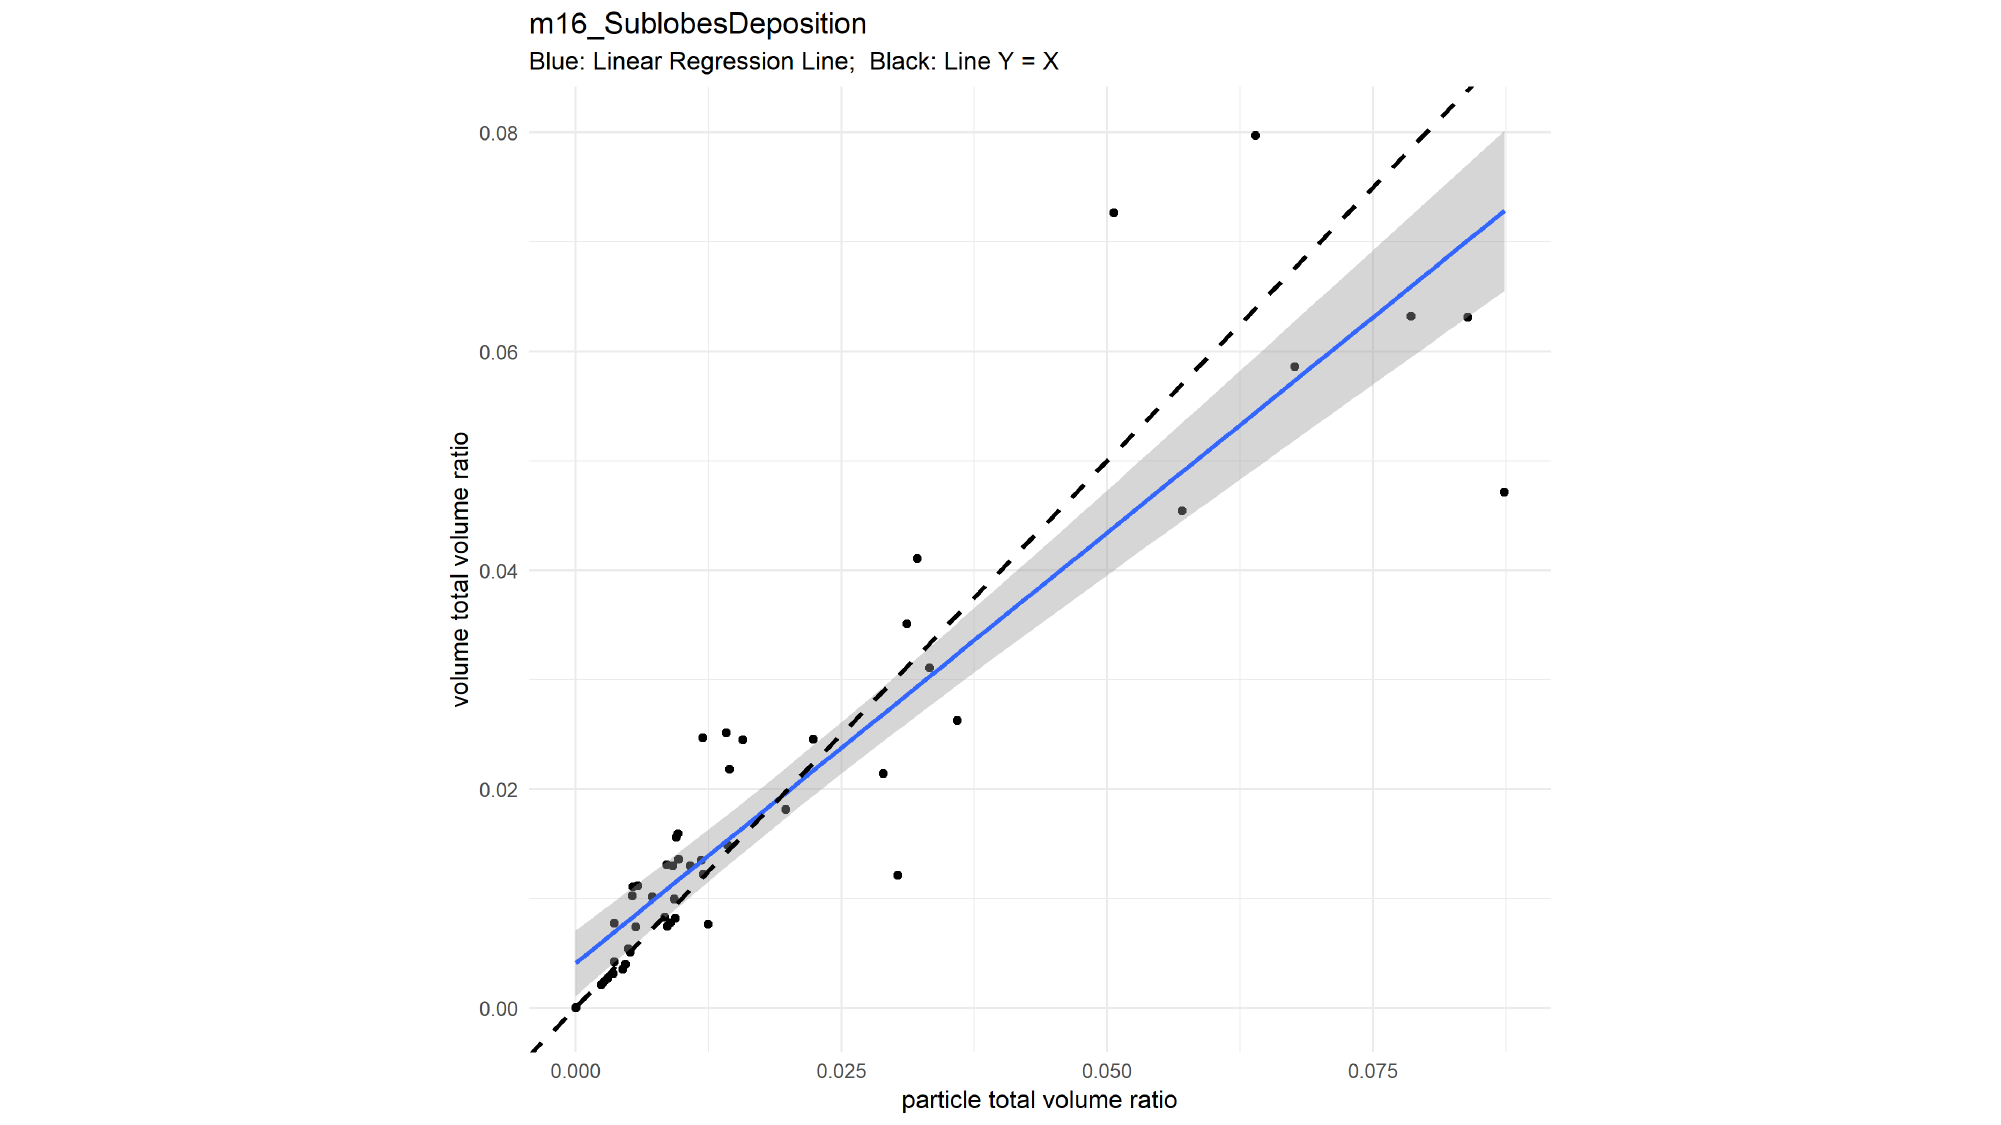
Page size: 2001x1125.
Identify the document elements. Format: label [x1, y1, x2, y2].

picture [437, 0, 1563, 1125]
